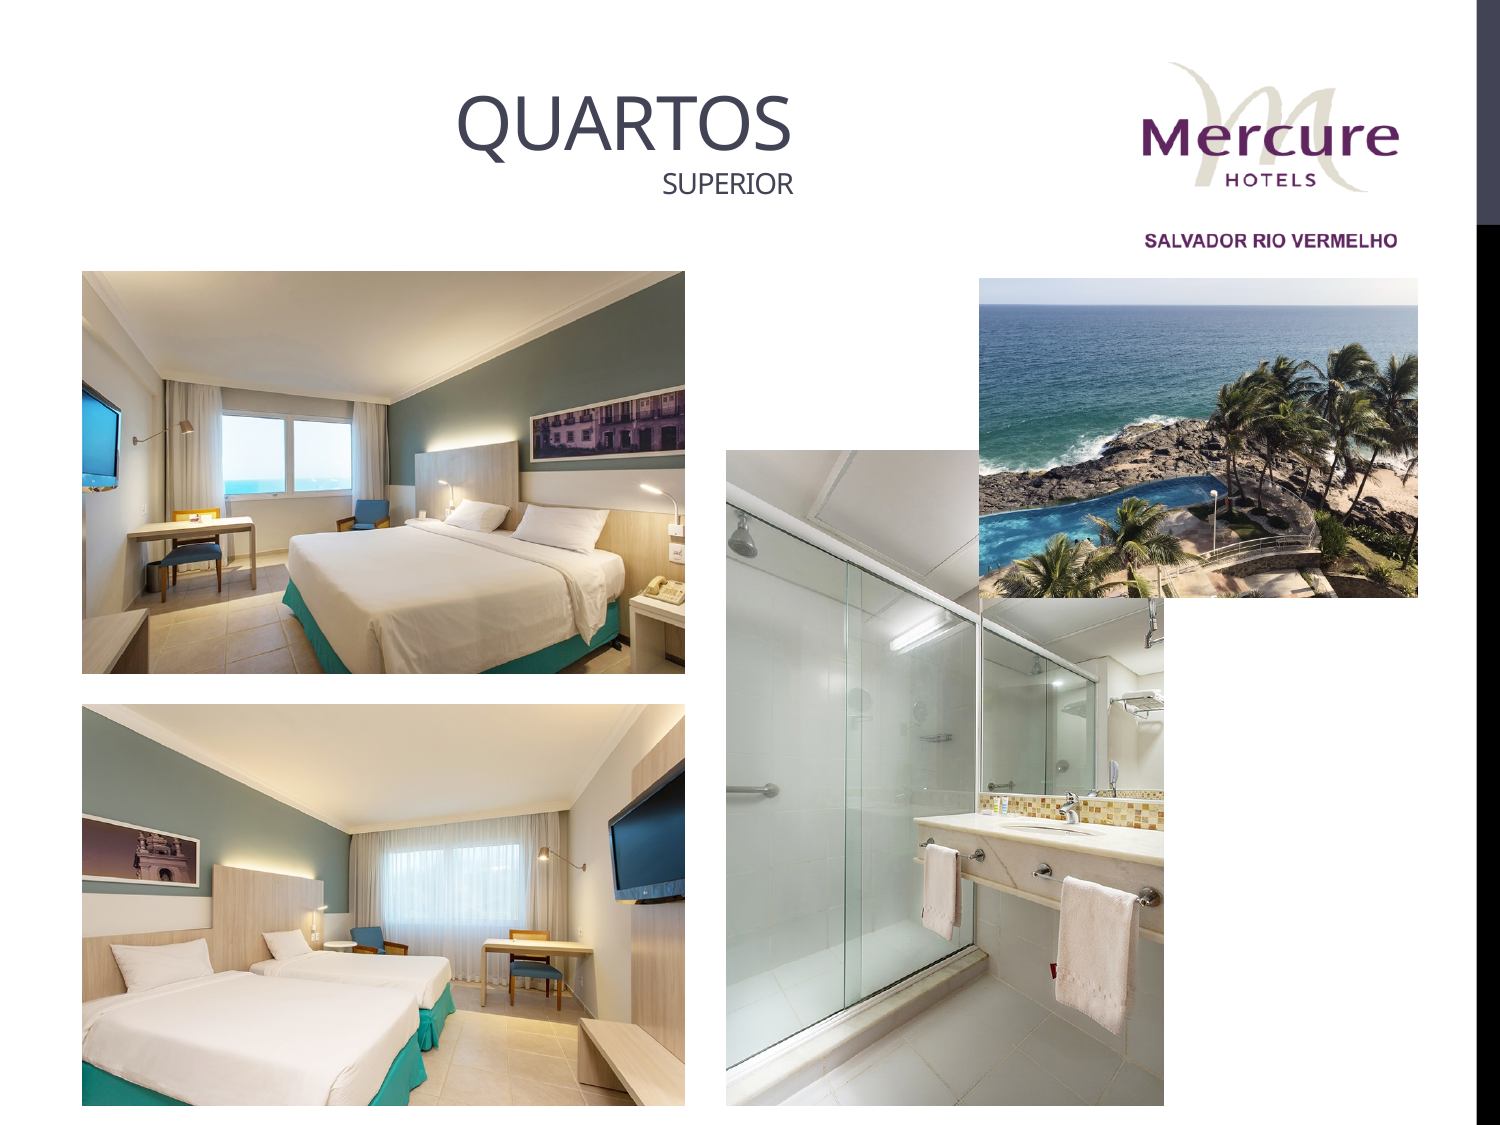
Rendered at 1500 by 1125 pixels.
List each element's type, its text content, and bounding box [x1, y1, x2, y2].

title Quartos Superior [41, 42, 809, 209]
picture [81, 703, 685, 1107]
picture [81, 271, 685, 674]
picture [725, 0, 1461, 1107]
